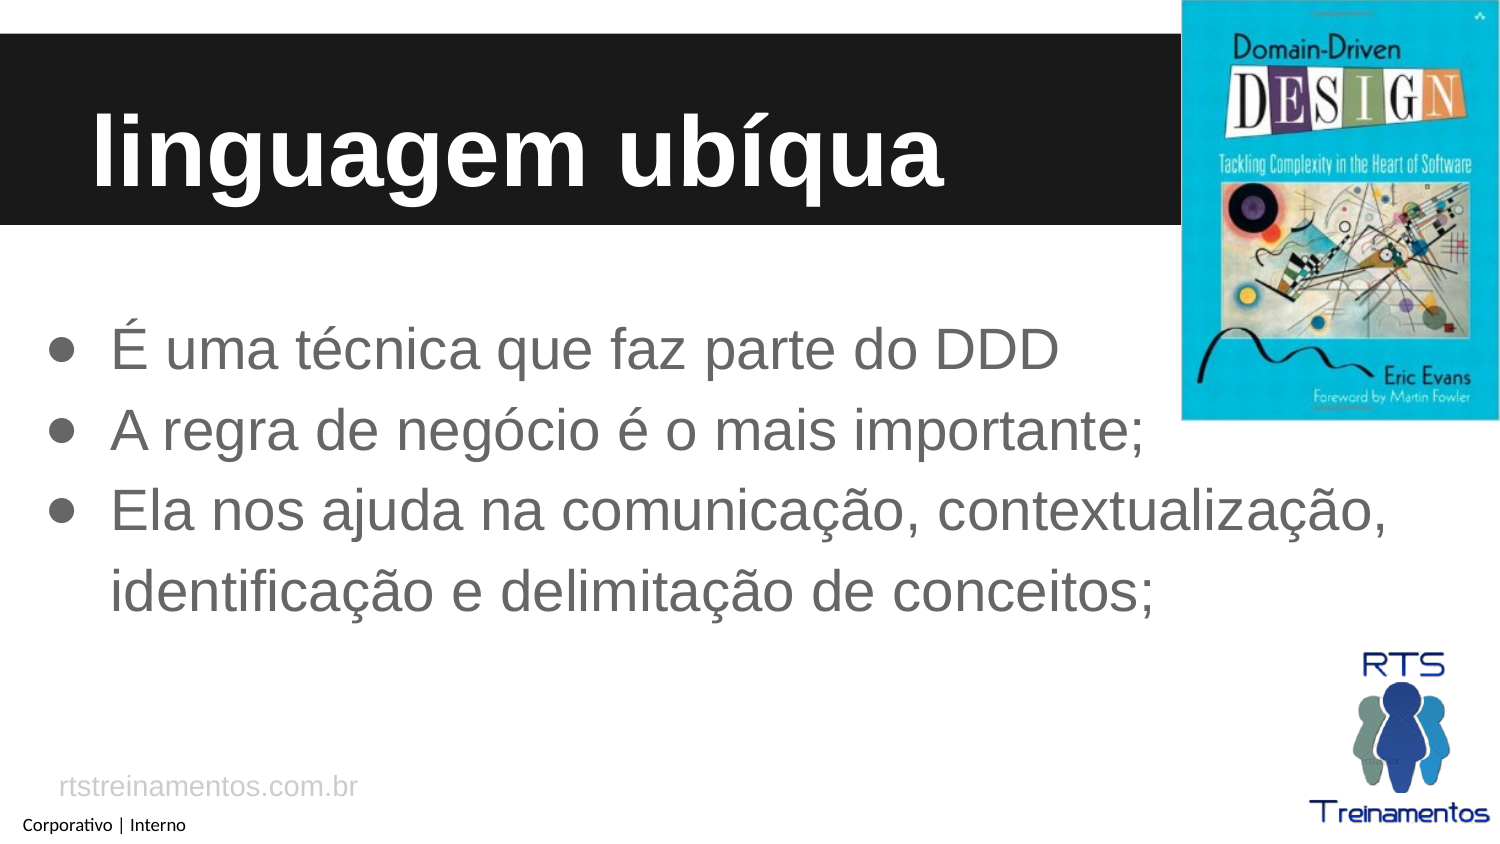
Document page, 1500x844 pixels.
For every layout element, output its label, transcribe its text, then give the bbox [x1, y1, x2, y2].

picture [1303, 641, 1500, 839]
picture [1181, 0, 1500, 421]
title linguagem ubíqua [75, 33, 1176, 203]
list É uma técnica que faz parte do DDD A regra de negócio é o mais importante; Ela nos ajuda na comunicação, contextualização, identificação e delimitação de conceitos; [20, 203, 1500, 772]
text_box rtstreinamentos.com.br [43, 752, 465, 823]
